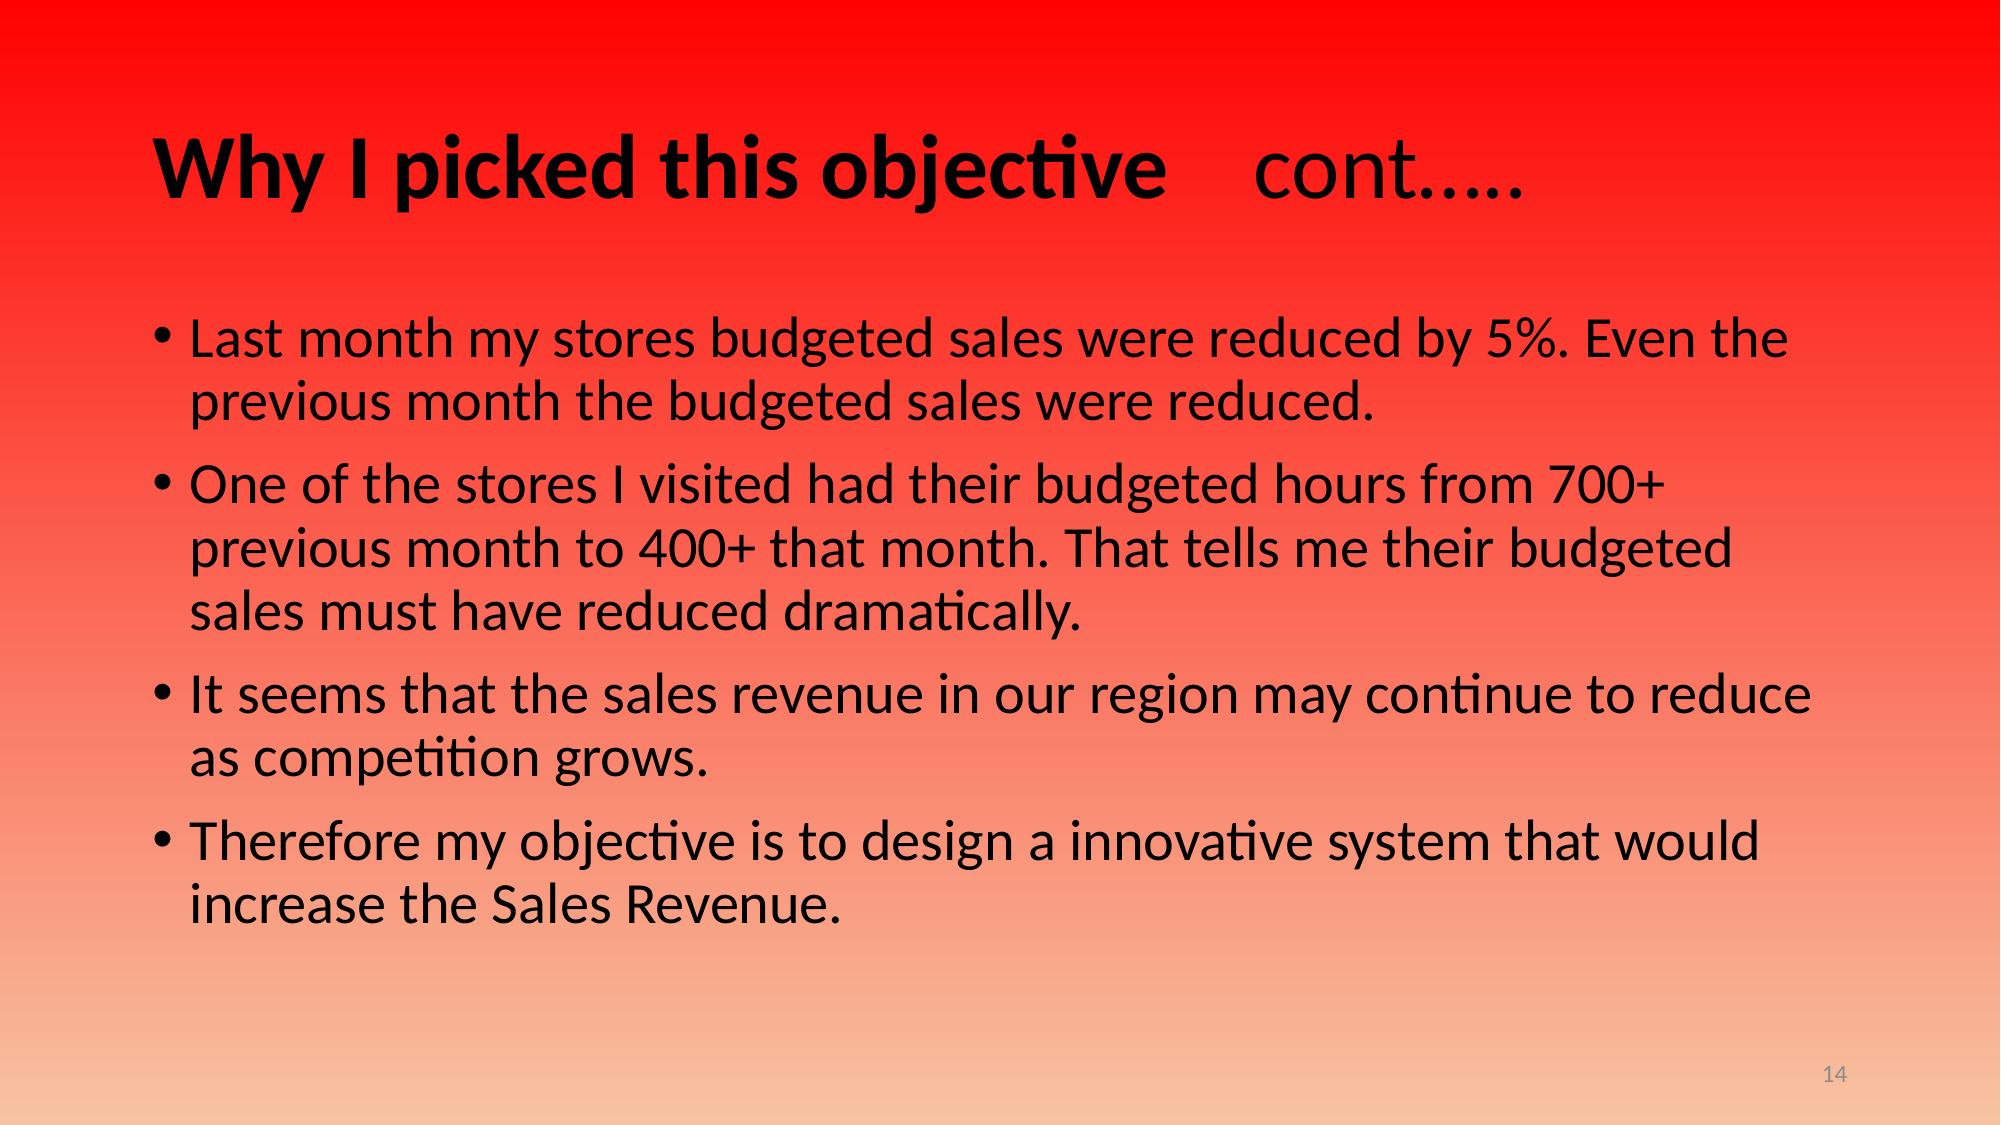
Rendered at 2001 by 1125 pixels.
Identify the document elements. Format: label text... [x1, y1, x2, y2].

table_cell 8 [0, 554, 137, 558]
list Last month my stores budgeted sales were reduced by 5%. Even the previous month the budgeted sales were reduced. One of the stores I visited had their budgeted hours from 700+ previous month to 400+ that month. That tells me their budgeted sales must have reduced dramatically. It seems that the sales revenue in our region may continue to reduce as competition grows. Therefore my objective is to design a innovative system that would increase the Sales Revenue. [137, 299, 1863, 1014]
title Why I picked this objective cont….. [137, 59, 1863, 278]
slide_number 14 [1412, 1042, 1863, 1103]
table_cell 8 [1863, 554, 2000, 558]
